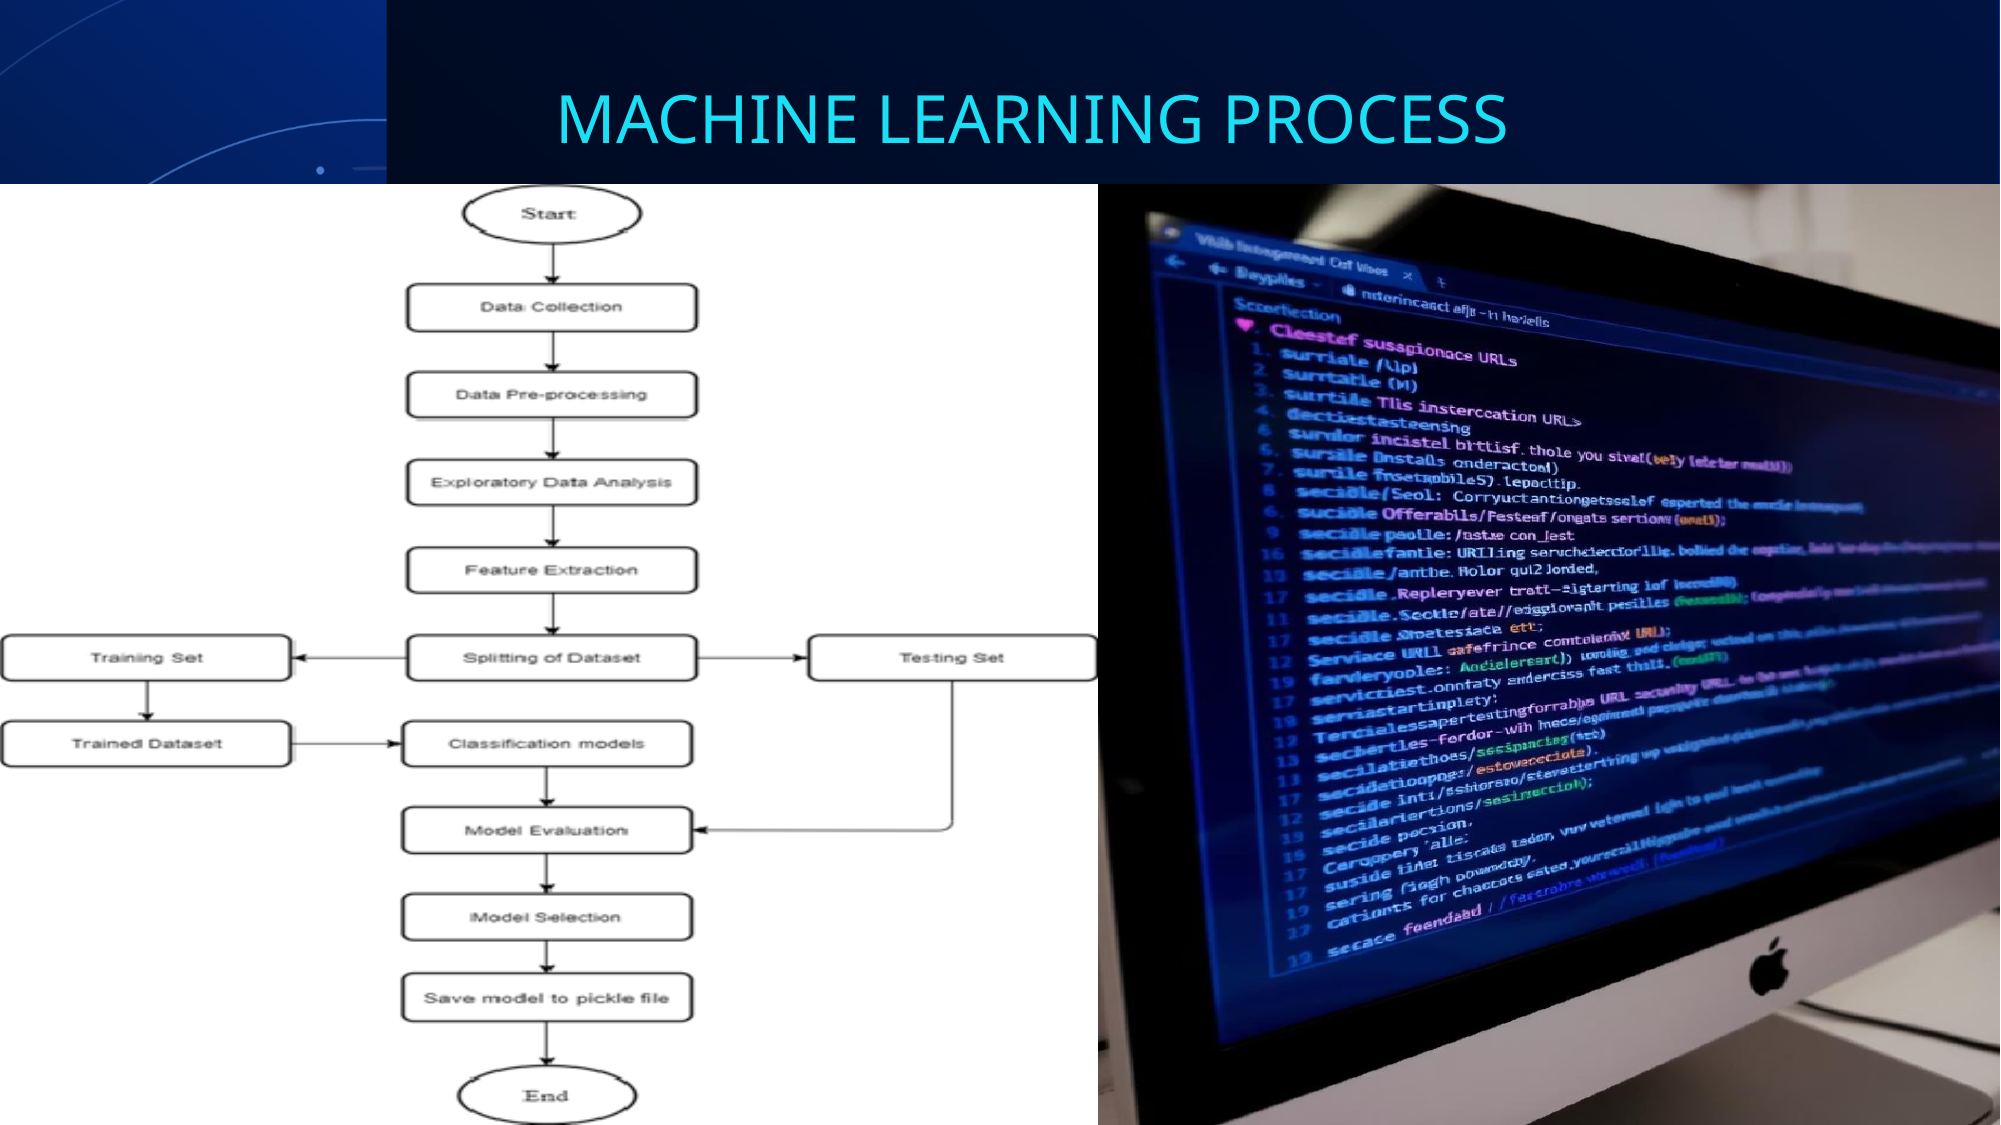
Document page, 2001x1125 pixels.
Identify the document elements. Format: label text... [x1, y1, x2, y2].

picture [0, 0, 2000, 1125]
title Machine learning Process [555, 43, 1773, 166]
